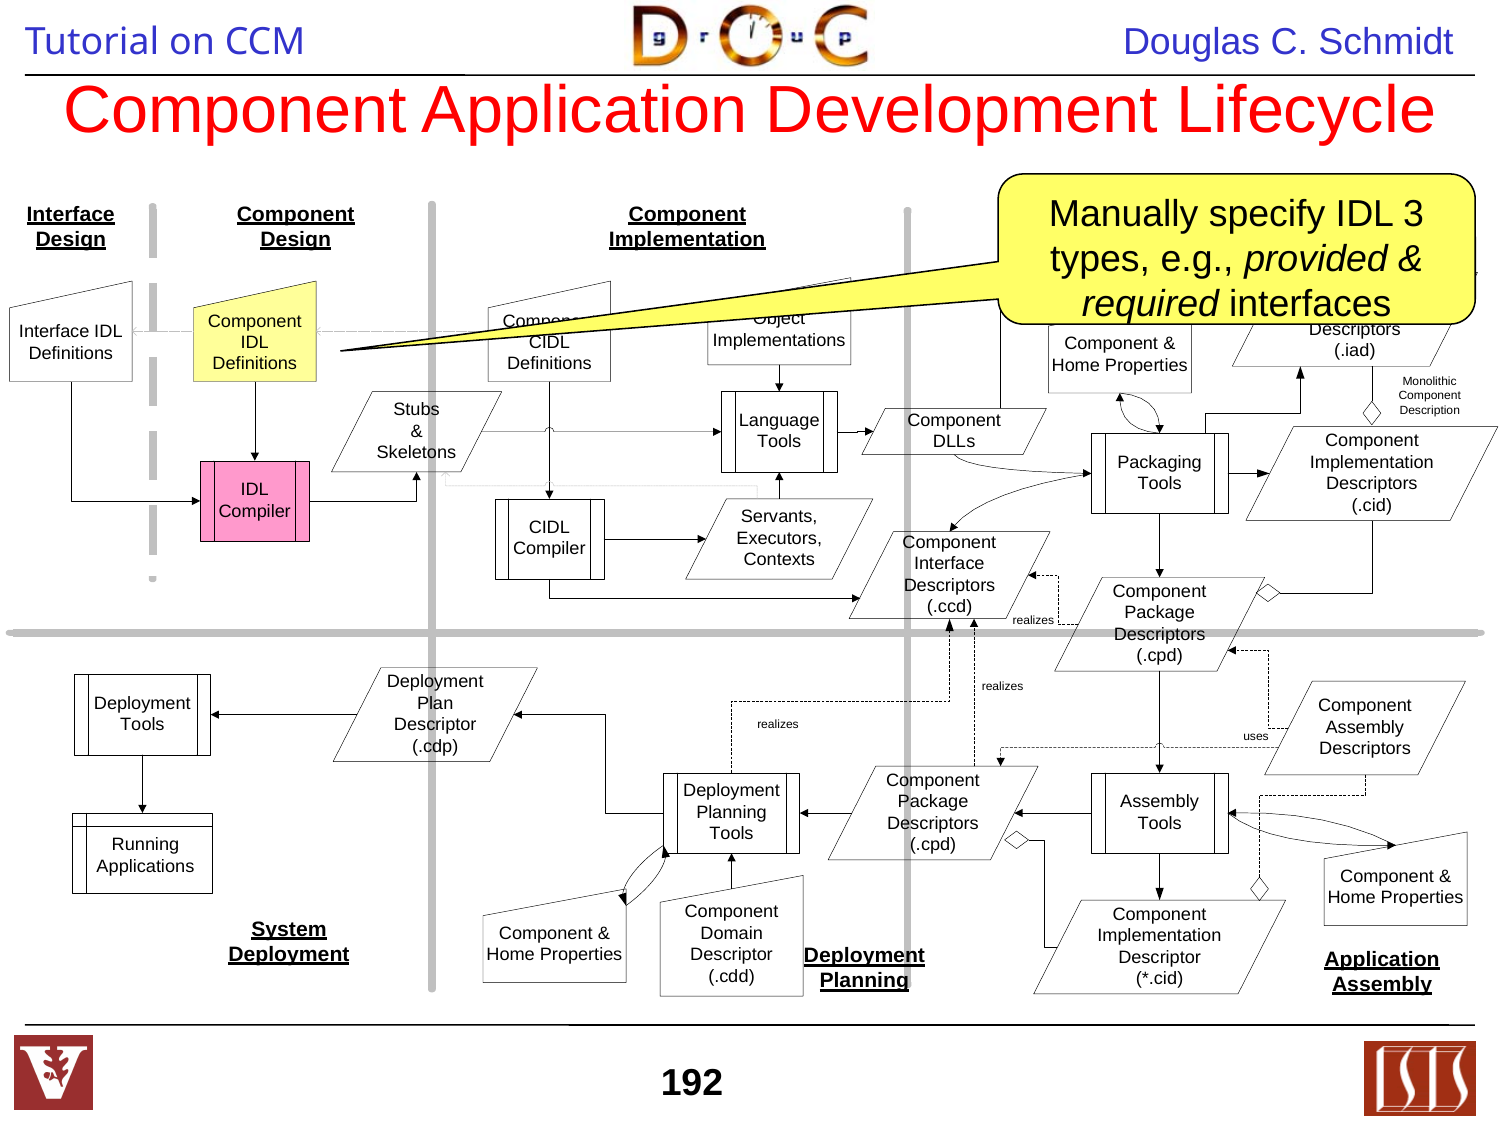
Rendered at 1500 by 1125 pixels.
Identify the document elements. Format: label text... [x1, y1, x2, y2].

picture [624, 0, 875, 71]
picture [1364, 1041, 1476, 1116]
title Component Application Development Lifecycle [0, 74, 1500, 138]
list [0, 190, 1500, 1010]
picture [14, 1035, 93, 1110]
text_box Manually specify IDL 3 types, e.g., provided & required interfaces [1000, 173, 1474, 189]
